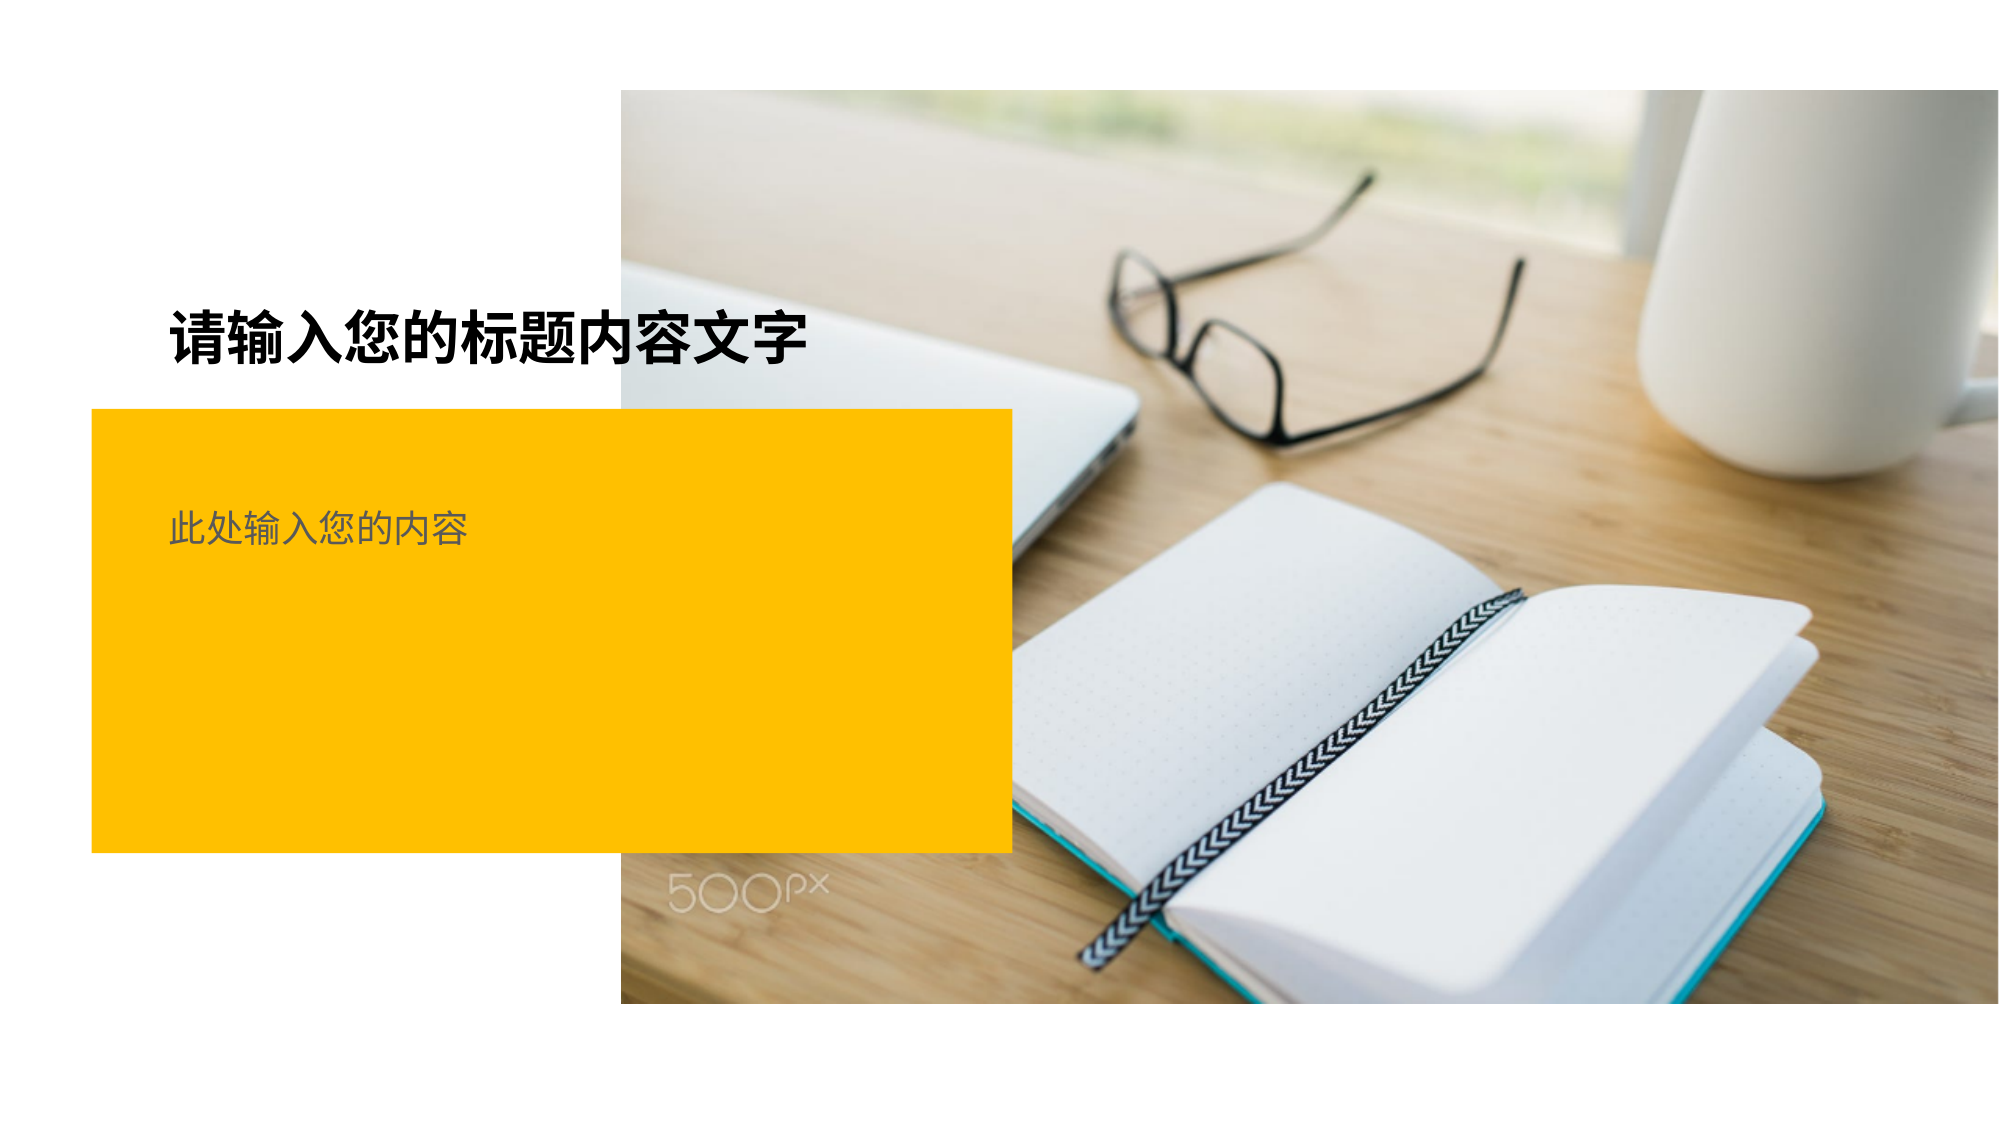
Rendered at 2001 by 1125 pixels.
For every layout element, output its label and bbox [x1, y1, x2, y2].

text_box [91, 258, 1013, 854]
picture [621, 90, 2000, 1004]
